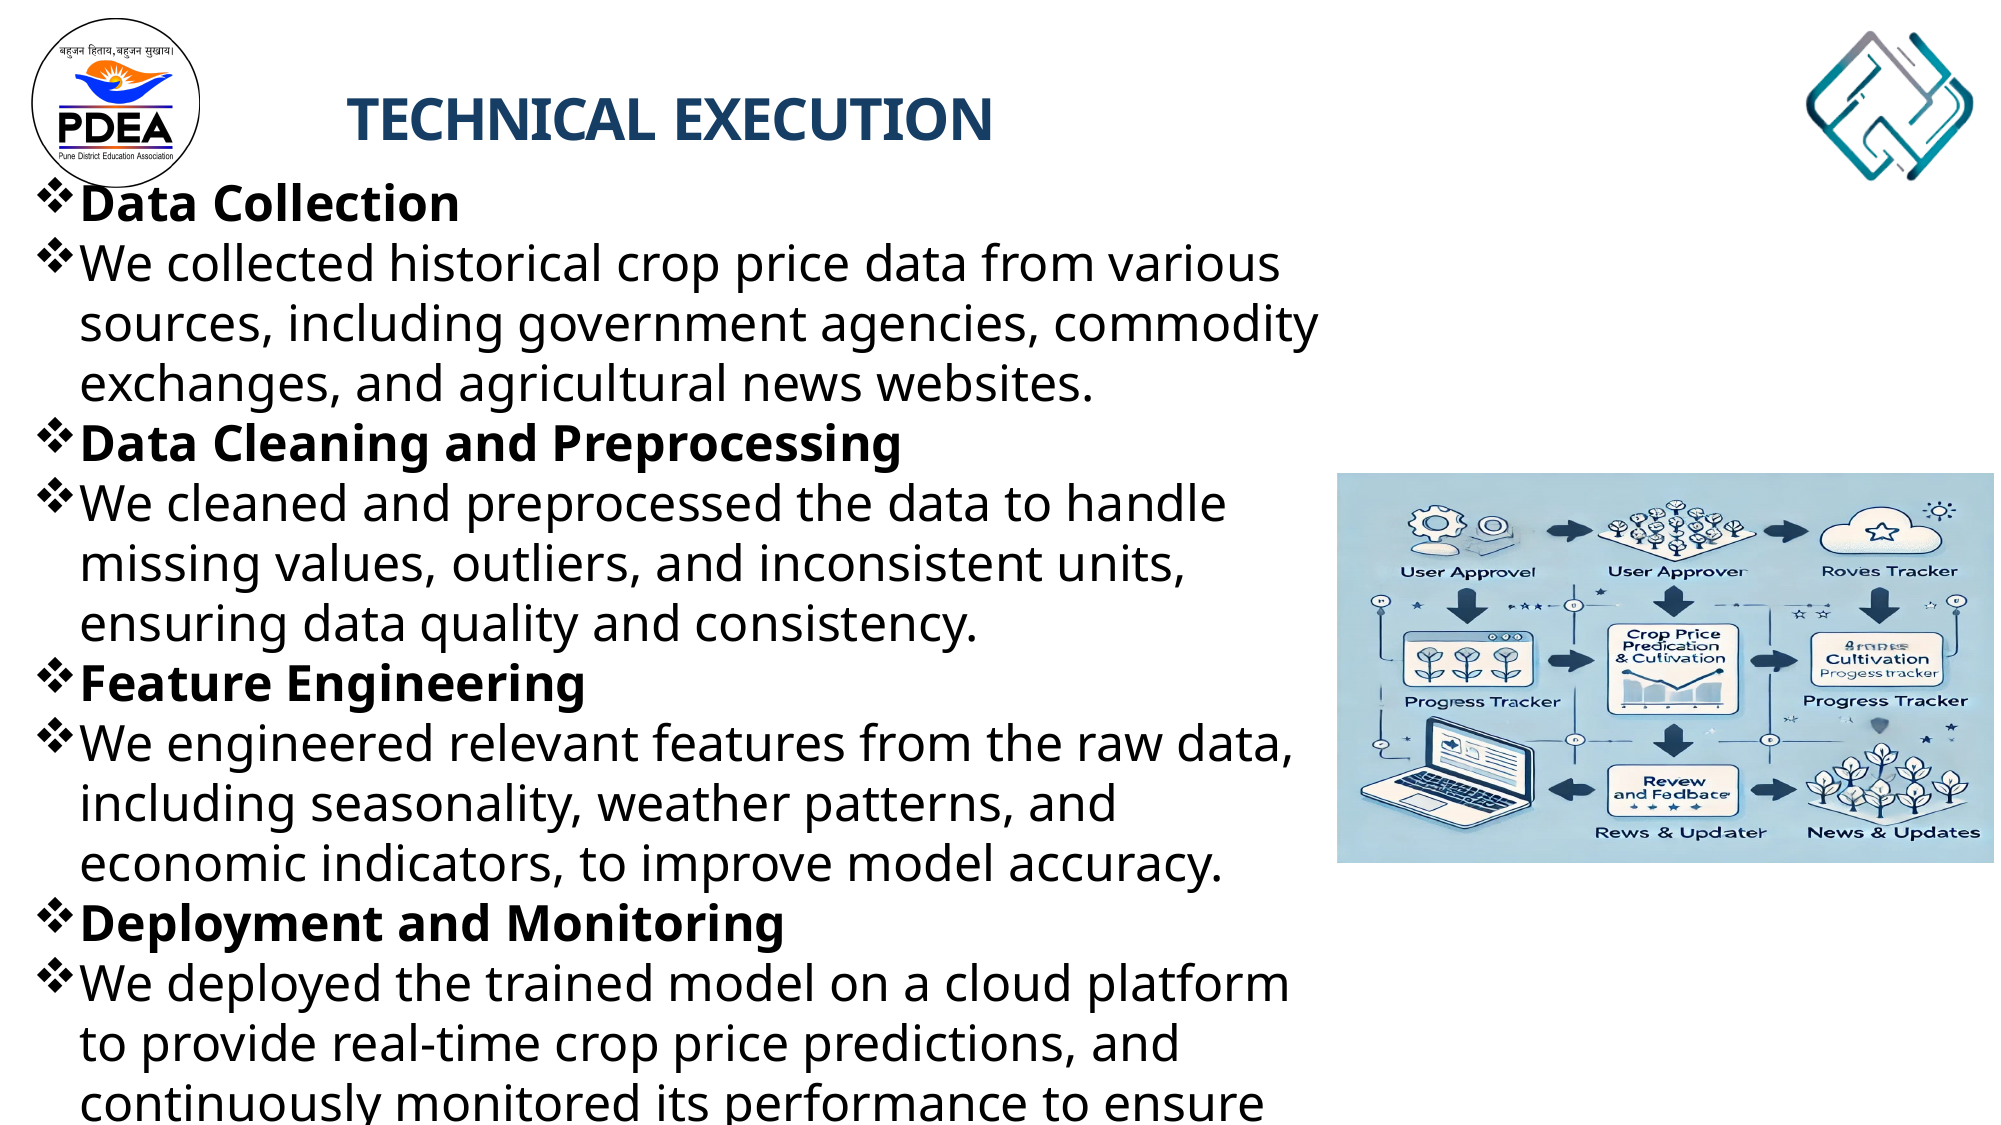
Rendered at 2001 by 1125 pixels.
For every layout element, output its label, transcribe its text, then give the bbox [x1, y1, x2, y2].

picture [30, 17, 201, 188]
picture [1337, 472, 1994, 863]
picture [1801, 9, 1983, 188]
text_box Data Collection We collected historical crop price data from various sources, including government agencies, commodity exchanges, and agricultural news websites. Data Cleaning and Preprocessing We cleaned and preprocessed the data to handle missing values, outliers, and inconsistent units, ensuring data quality and consistency. Feature Engineering We engineered relevant features from the raw data, including seasonality, weather patterns, and economic indicators, to improve model accuracy. Deployment and Monitoring We deployed the trained model on a cloud platform to provide real-time crop price predictions, and continuously monitored its performance to ensure reliability. [18, 164, 1342, 1125]
text_box TECHNICAL EXECUTION [331, 75, 1198, 160]
